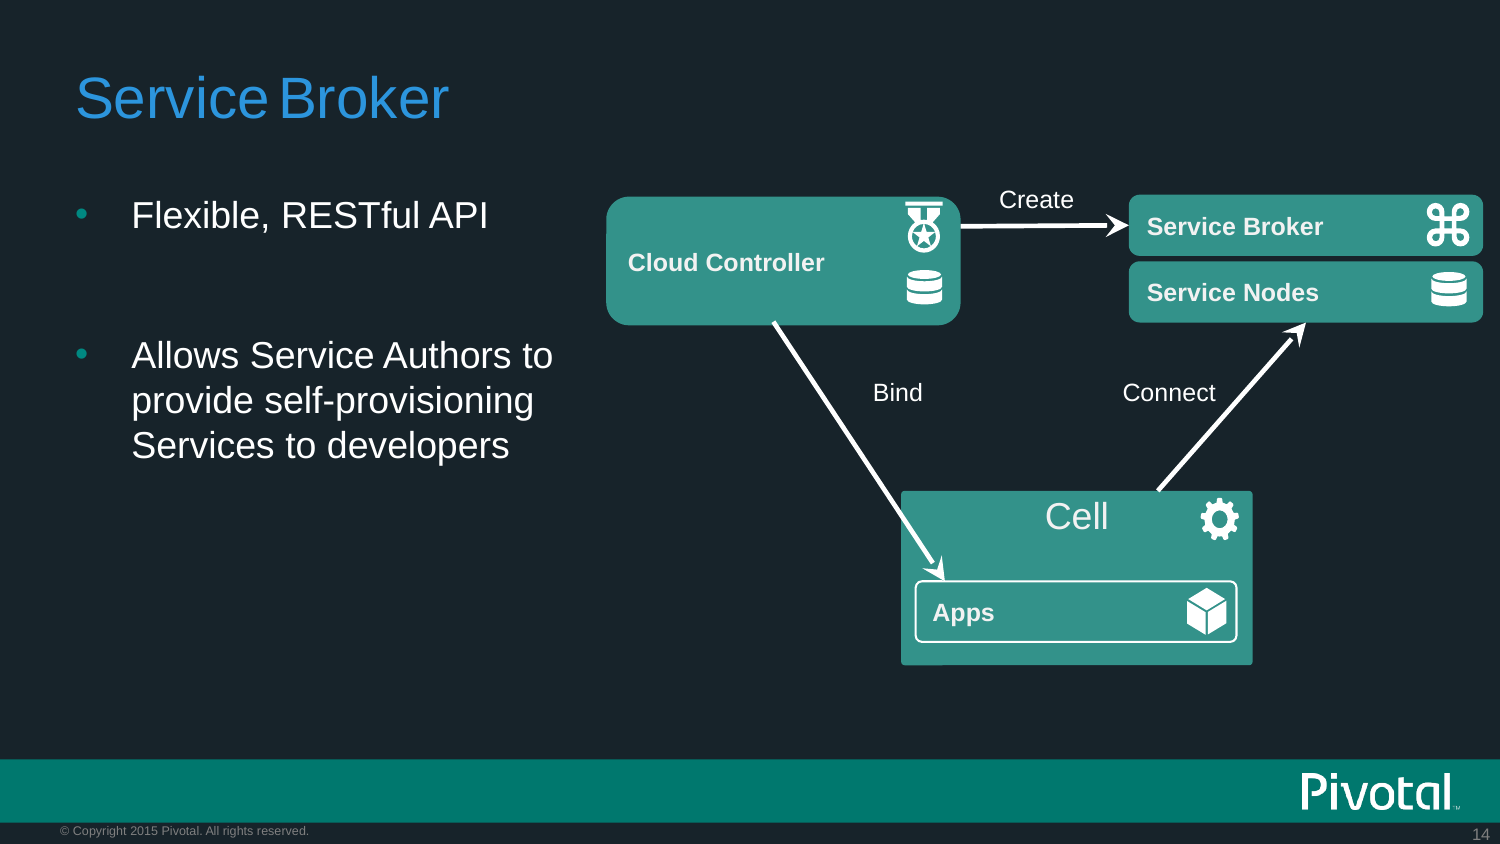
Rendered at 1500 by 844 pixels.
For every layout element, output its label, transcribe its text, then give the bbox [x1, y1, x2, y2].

picture [1302, 773, 1460, 810]
list Flexible, RESTful API Allows Service Authors to provide self-provisioning Services to developers [60, 176, 692, 732]
title Service Broker [60, 53, 1440, 129]
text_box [606, 175, 1484, 666]
